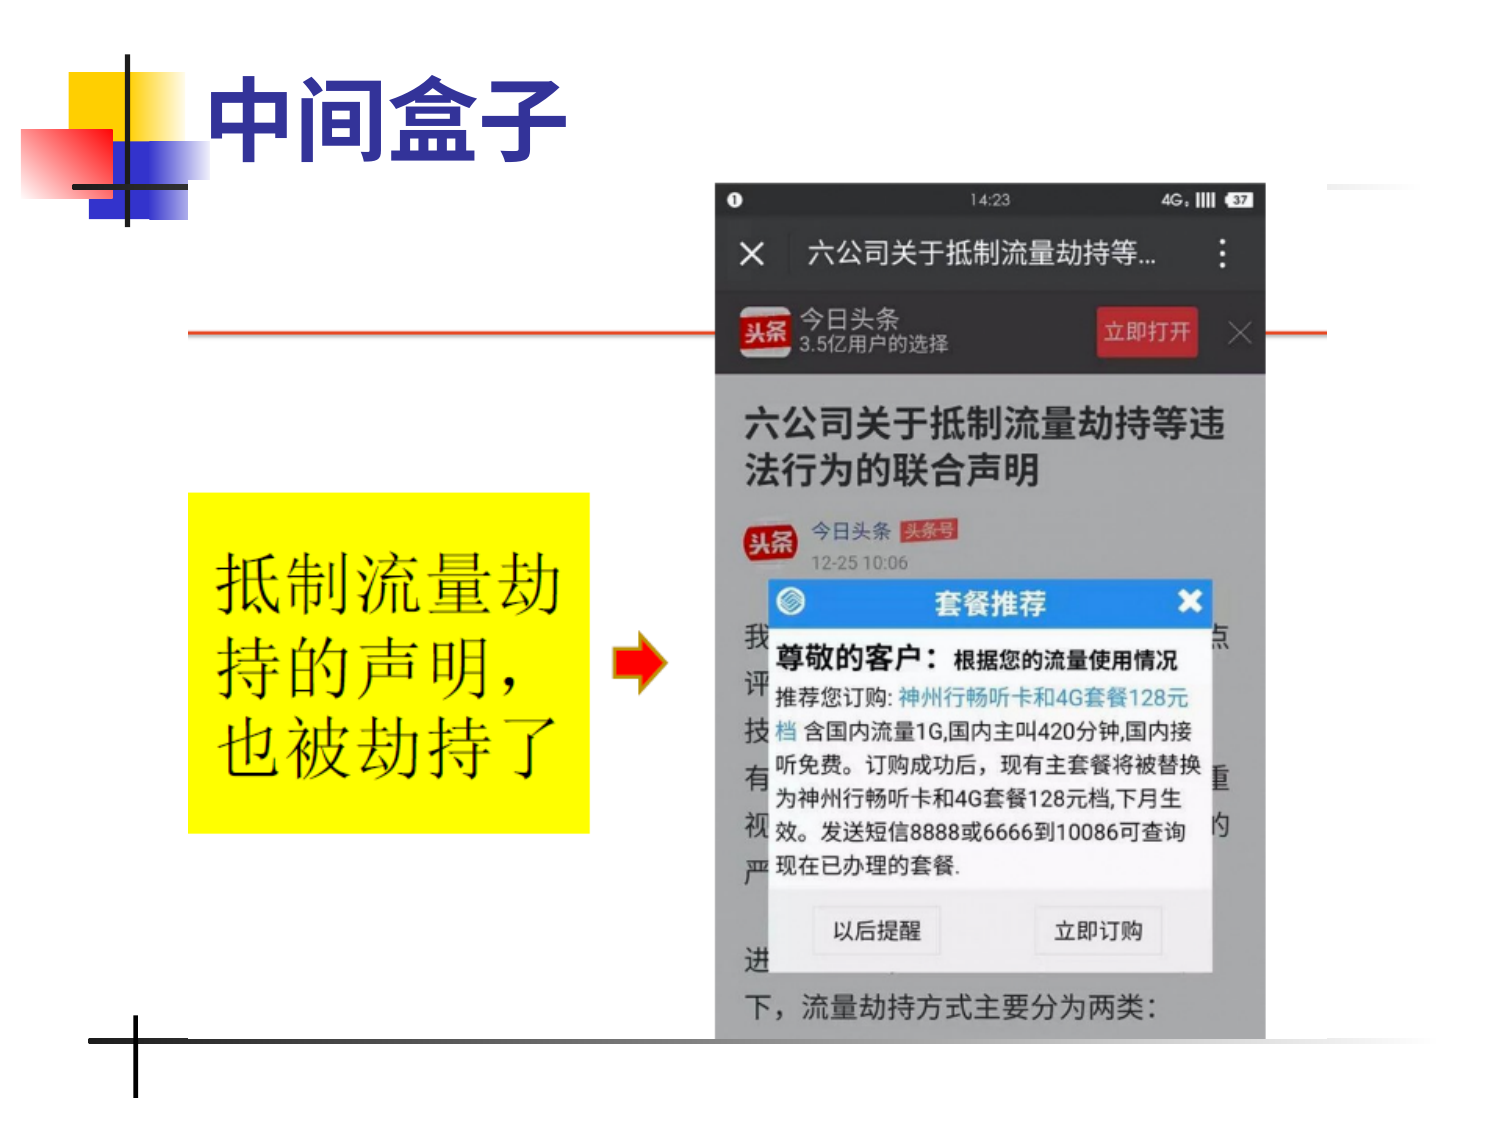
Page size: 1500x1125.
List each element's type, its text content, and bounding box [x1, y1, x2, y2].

title 中间盒子 [188, 23, 1468, 181]
picture [188, 180, 1327, 1039]
